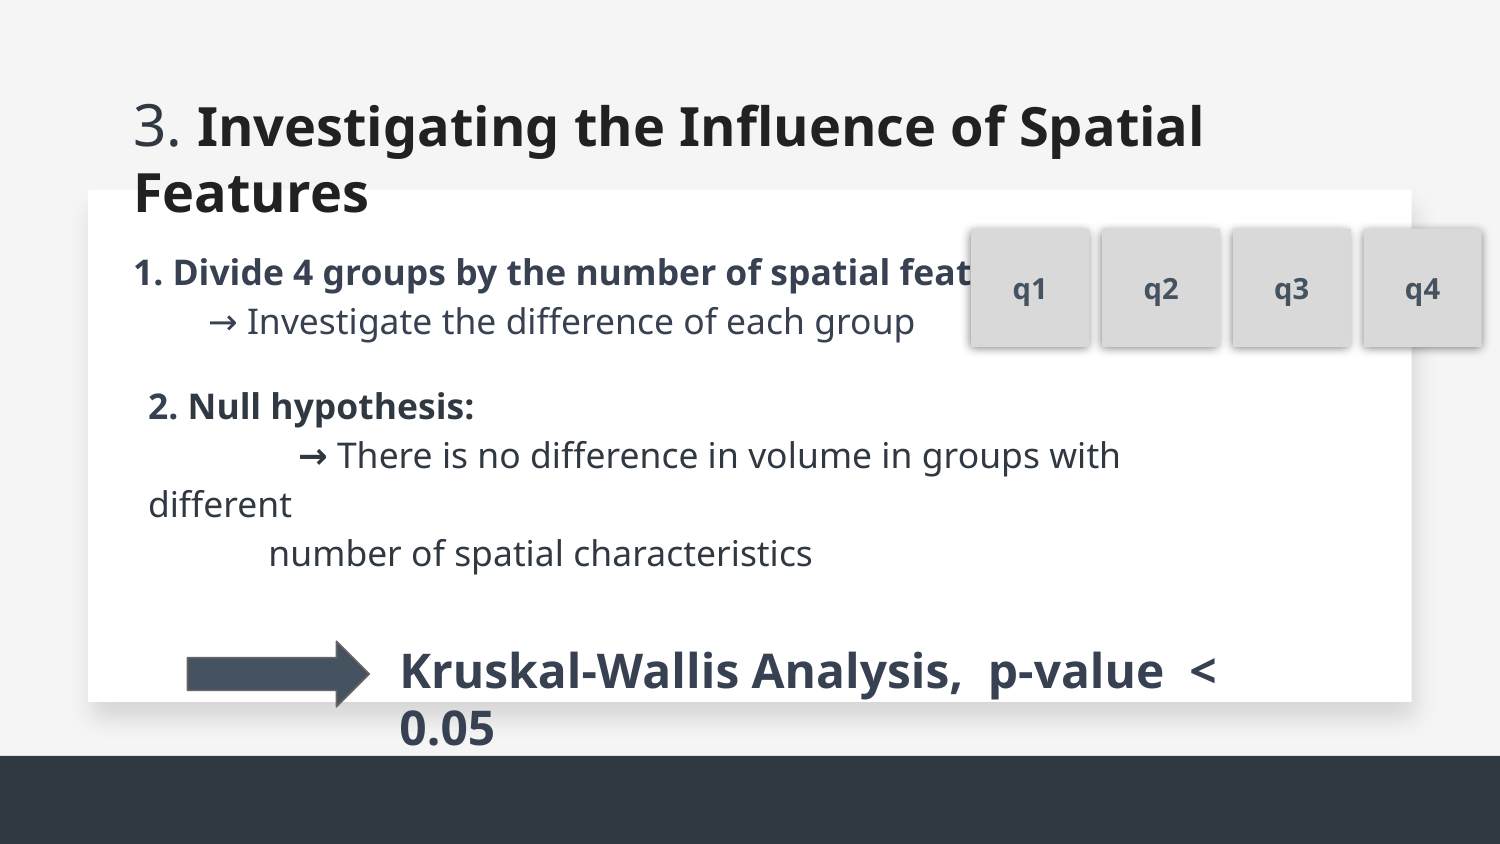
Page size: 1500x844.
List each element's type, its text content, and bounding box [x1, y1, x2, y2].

subtitle 1. Divide 4 groups by the number of spatial feature → Investigate the difference of each group [118, 228, 1349, 390]
text_box [88, 189, 1412, 702]
text_box Kruskal-Wallis Analysis, p-value < 0.05 [384, 625, 1313, 771]
title 3. Investigating the Influence of Spatial Features [118, 72, 1382, 167]
subtitle 2. Null hypothesis: → There is no difference in volume in groups with different number of spatial characteristics [133, 426, 1221, 589]
text_box [187, 641, 370, 707]
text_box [970, 228, 1482, 348]
text_box [1019, 416, 1296, 548]
